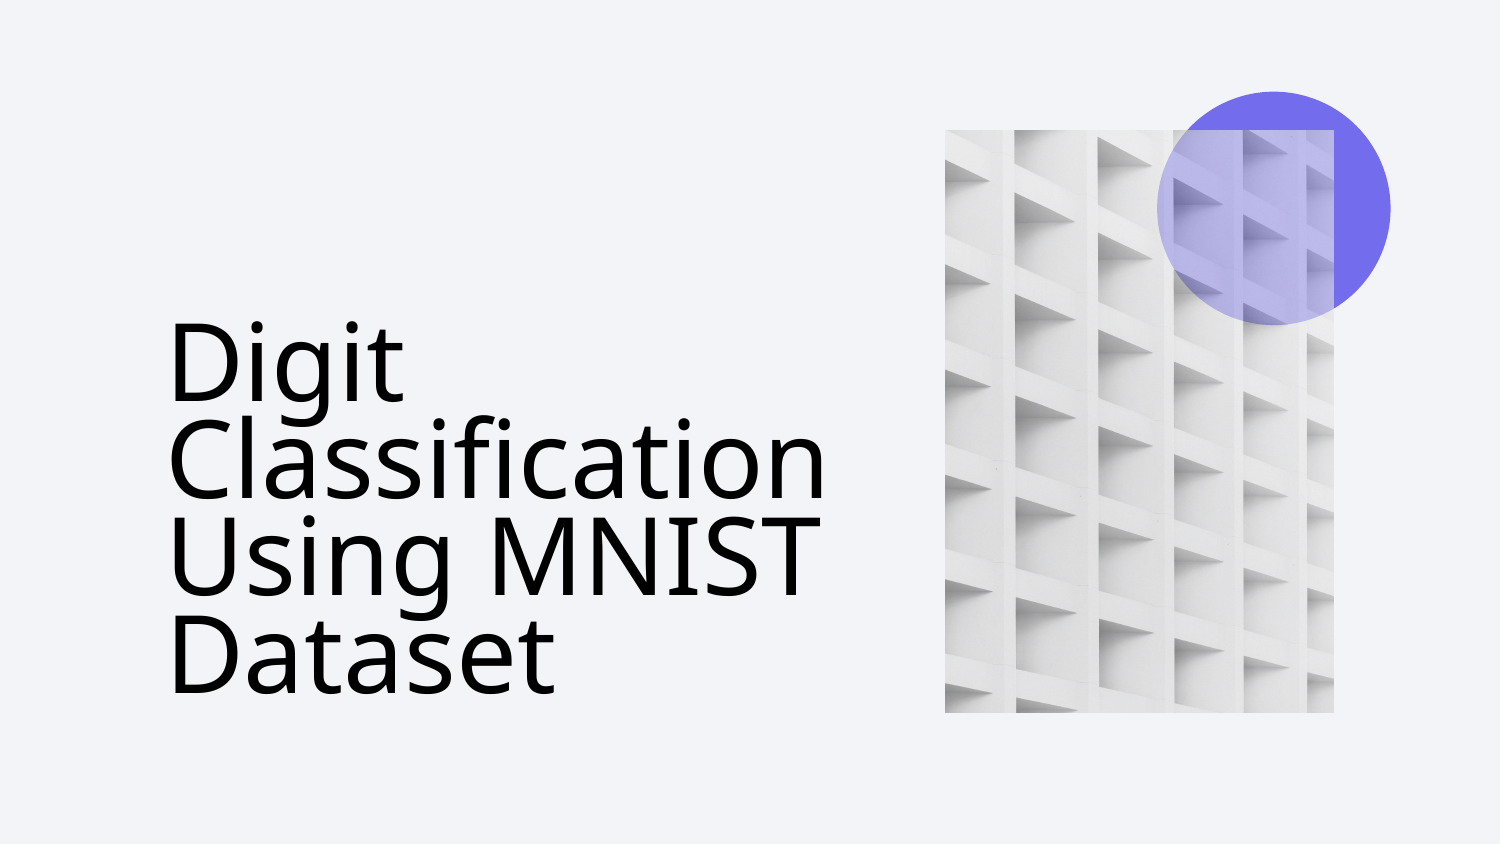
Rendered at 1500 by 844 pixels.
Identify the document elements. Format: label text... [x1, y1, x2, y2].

title Digit Classification Using MNIST Dataset [150, 214, 900, 713]
picture [945, 130, 1334, 714]
text_box [1188, 91, 1391, 306]
